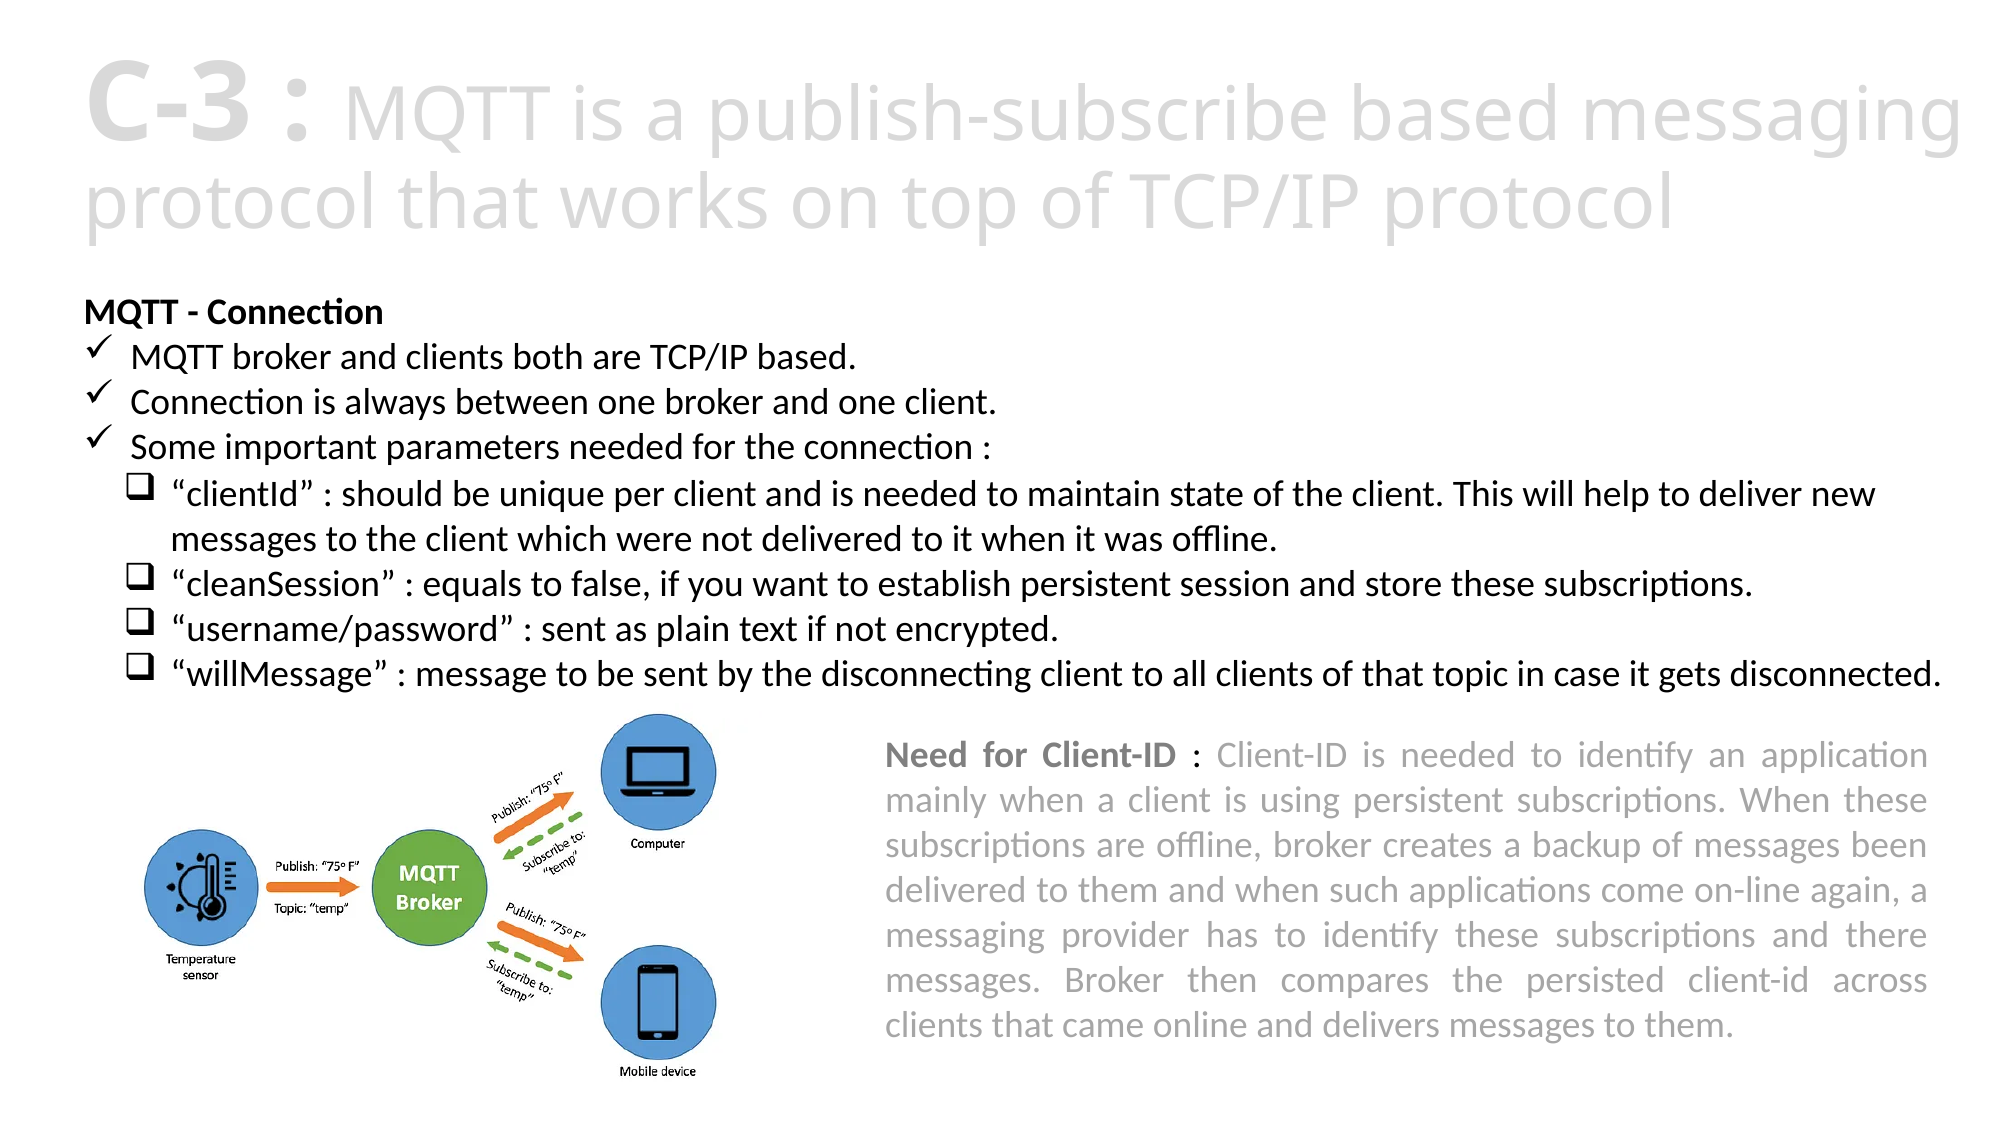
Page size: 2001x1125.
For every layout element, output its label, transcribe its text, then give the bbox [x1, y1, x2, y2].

text_box Need for Client-ID : Client-ID is needed to identify an application mainly when a client is using persistent subscriptions. When these subscriptions are offline, broker creates a backup of messages been delivered to them and when such applications come on-line again, a messaging provider has to identify these subscriptions and there messages. Broker then compares the persisted client-id across clients that came online and delivers messages to them. [870, 722, 1944, 1053]
picture [108, 703, 762, 1090]
title C-3 : MQTT is a publish-subscribe based messaging protocol that works on top of TCP/IP protocol [68, 35, 2000, 254]
text_box “clientId” : should be unique per client and is needed to maintain state of the client. This will help to deliver new messages to the client which were not delivered to it when it was offline. “cleanSession” : equals to false, if you want to establish persistent session and store these subscriptions. “username/password” : sent as plain text if not encrypted. “willMessage” : message to be sent by the disconnecting client to all clients of that topic in case it gets disconnected. [108, 461, 1980, 702]
text_box MQTT - Connection MQTT broker and clients both are TCP/IP based. Connection is always between one broker and one client. Some important parameters needed for the connection : [68, 279, 1820, 475]
